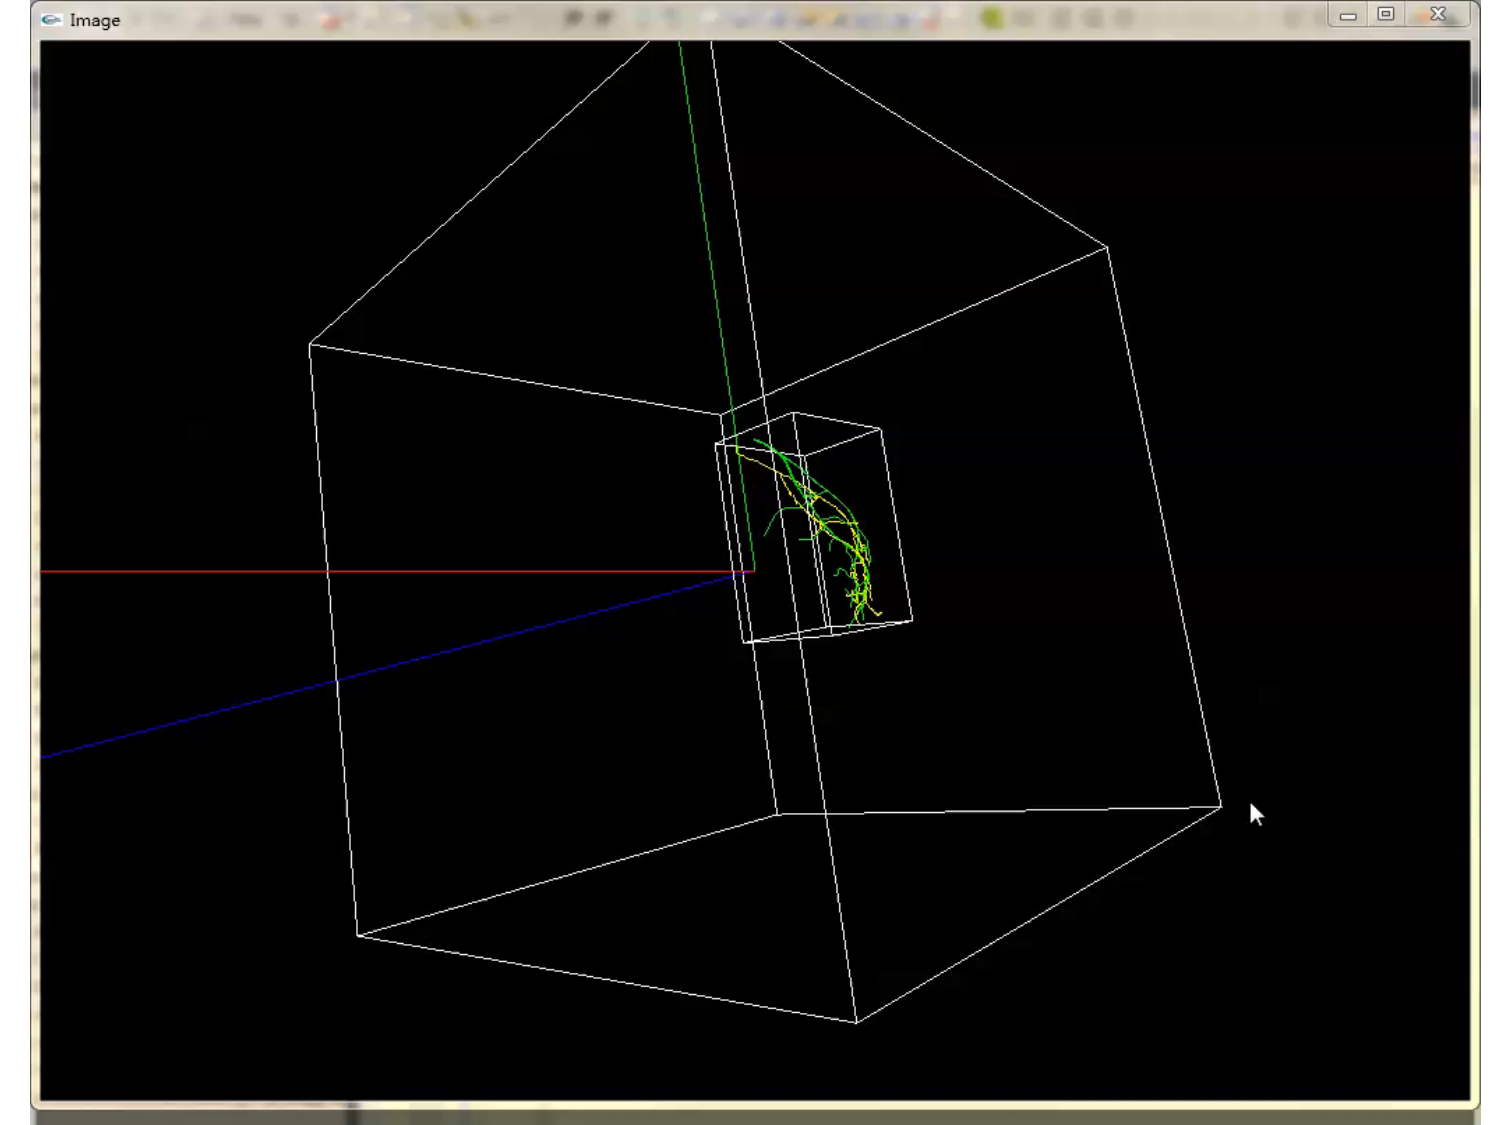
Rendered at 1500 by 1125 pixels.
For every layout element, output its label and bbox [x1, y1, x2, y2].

text_box [29, 0, 1482, 1125]
